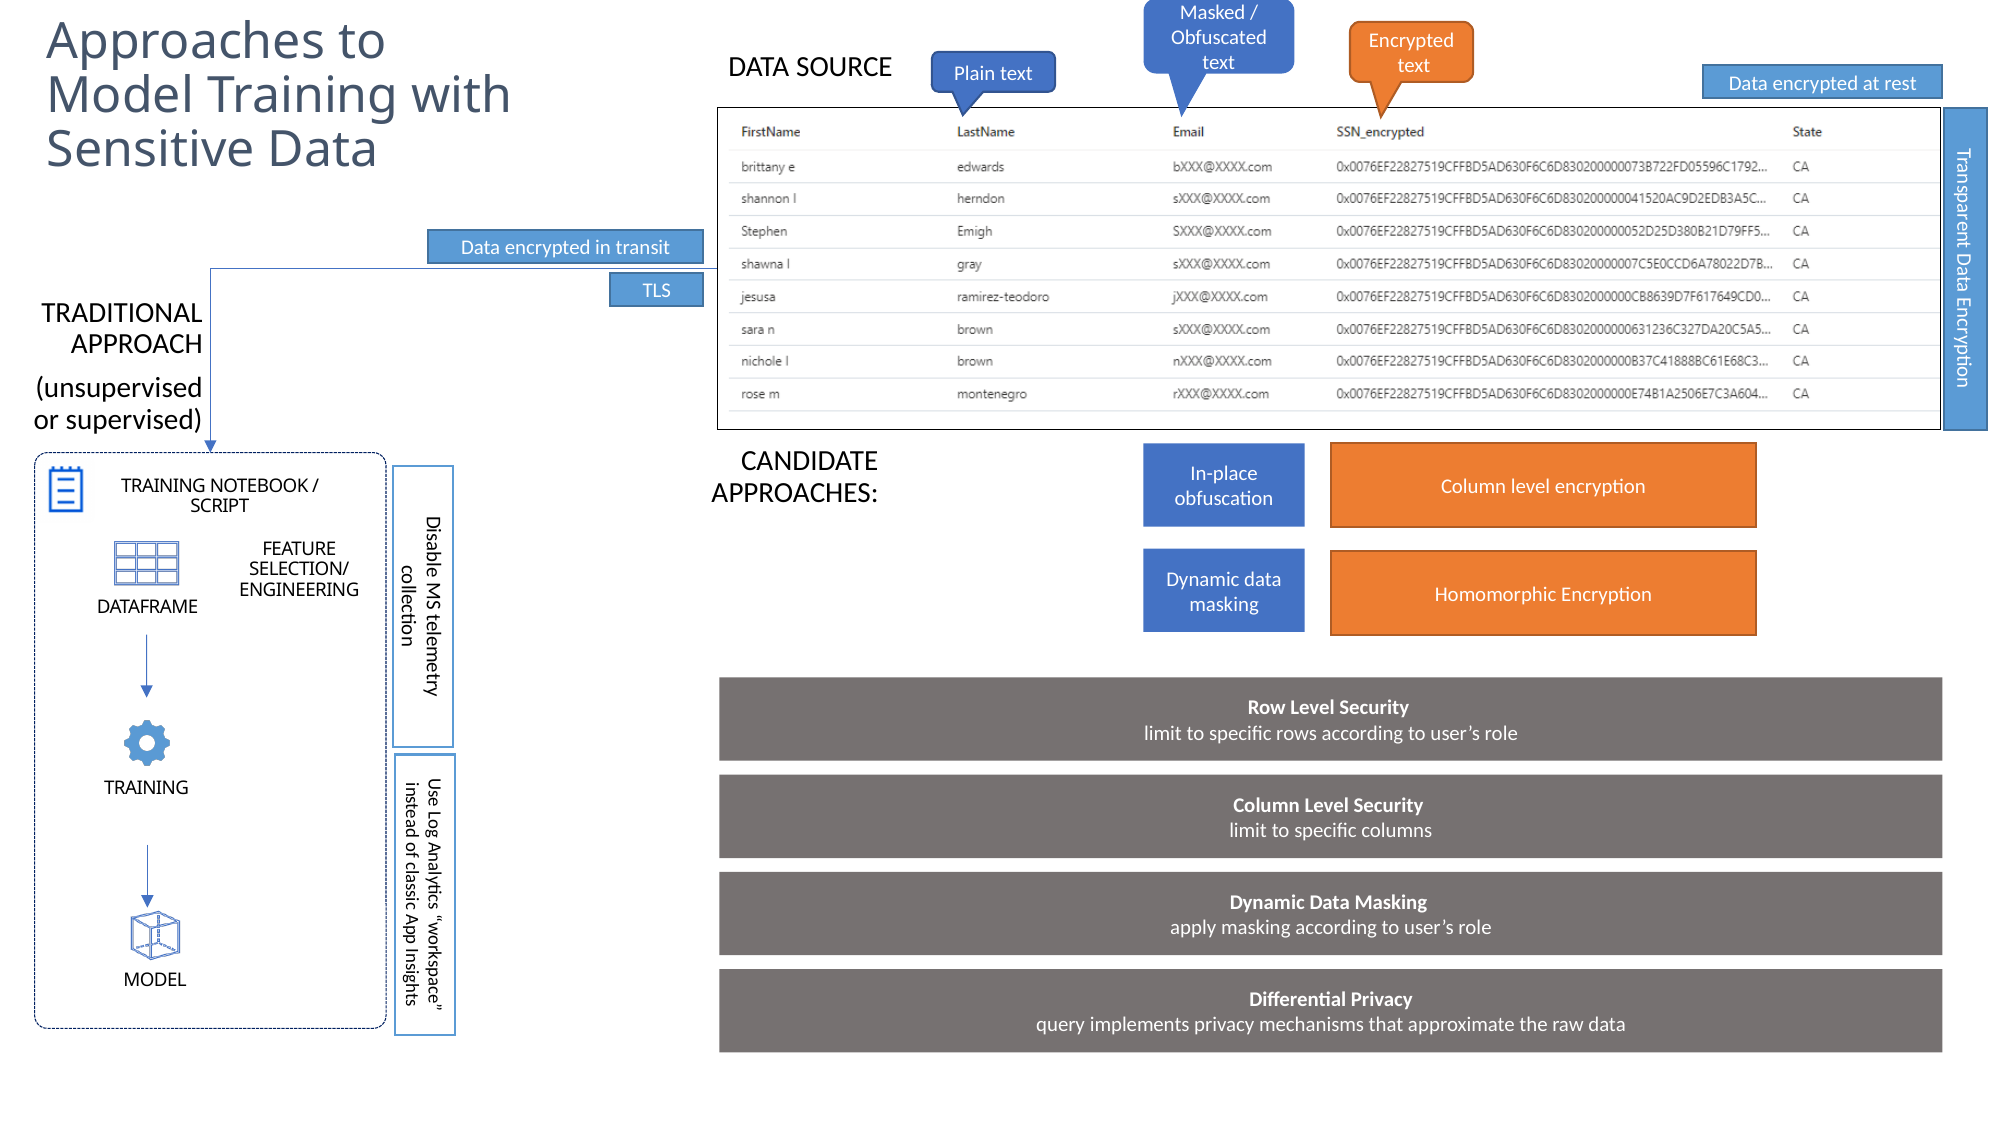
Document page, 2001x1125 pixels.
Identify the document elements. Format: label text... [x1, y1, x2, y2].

text_box Encrypted text [1348, 20, 1475, 107]
text_box Differential Privacy query implements privacy mechanisms that approximate the raw data [718, 968, 1943, 1054]
text_box DATA SOURCE [621, 36, 923, 99]
text_box TRADITIONAL APPROACH (unsupervised or supervised) [0, 273, 210, 460]
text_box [76, 711, 218, 837]
text_box Data encrypted in transit [427, 229, 704, 264]
text_box CANDIDATE APPROACHES: [668, 430, 909, 533]
picture [717, 107, 1941, 430]
text_box [37, 452, 387, 528]
text_box Column level encryption [1330, 442, 1757, 528]
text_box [77, 523, 218, 656]
text_box Row Level Security limit to specific rows according to user’s role [718, 676, 1943, 762]
text_box FEATURE SELECTION/ ENGINEERING [218, 516, 386, 624]
text_box In-place obfuscation [1142, 442, 1306, 528]
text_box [34, 456, 364, 524]
text_box Use Log Analytics “workspace” instead of classic App Insights [394, 753, 456, 1036]
text_box Transparent Data Encryption [1943, 107, 1988, 431]
text_box Homomorphic Encryption [1330, 550, 1757, 636]
text_box Data encrypted at rest [1702, 64, 1943, 99]
text_box Masked / Obfuscated text [1142, 0, 1296, 107]
text_box Disable MS telemetry collection [392, 465, 454, 748]
text_box Dynamic Data Masking apply masking according to user’s role [718, 871, 1943, 956]
text_box Dynamic data masking [1142, 548, 1306, 633]
text_box Plain text [930, 50, 1057, 107]
title Approaches to Model Training with Sensitive Data [22, 22, 556, 171]
text_box Column Level Security limit to specific columns [718, 774, 1943, 859]
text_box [210, 268, 718, 453]
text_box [84, 903, 226, 1029]
text_box [34, 524, 387, 1029]
